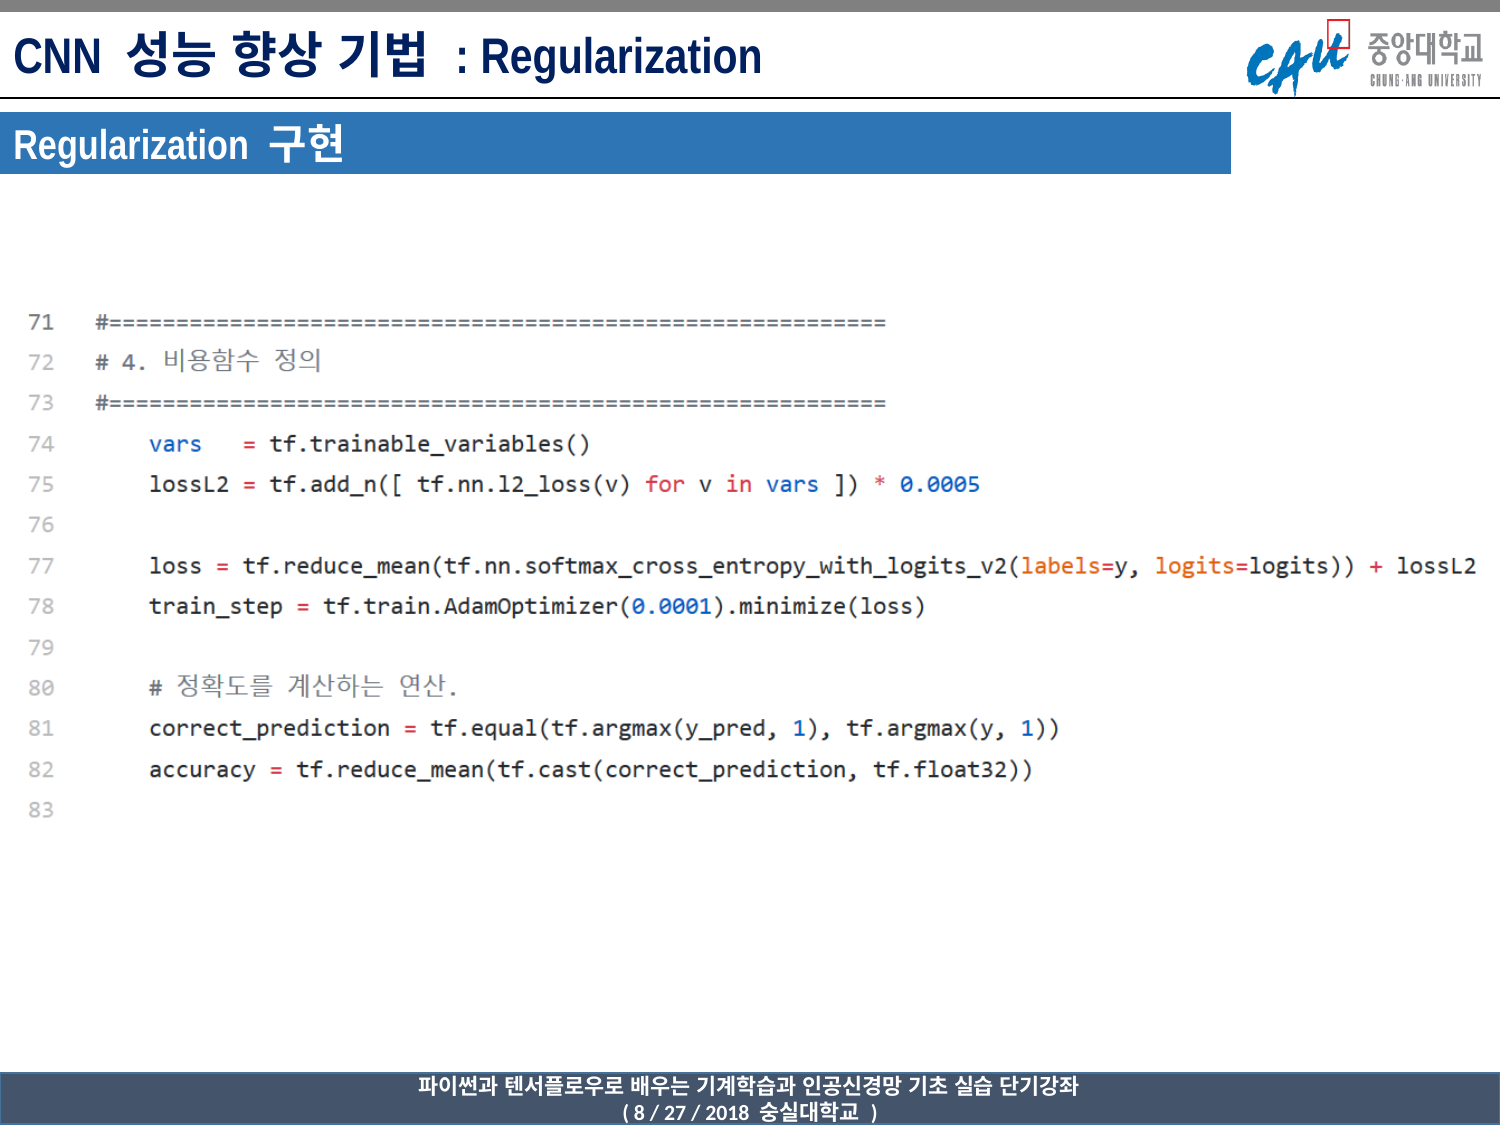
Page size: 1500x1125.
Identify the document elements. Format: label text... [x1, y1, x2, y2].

picture [0, 294, 1500, 831]
text_box CNN 성능 향상 기법 : Regularization [0, 4, 1173, 103]
text_box Regularization 구현 [0, 112, 1231, 174]
picture [1227, 5, 1500, 110]
